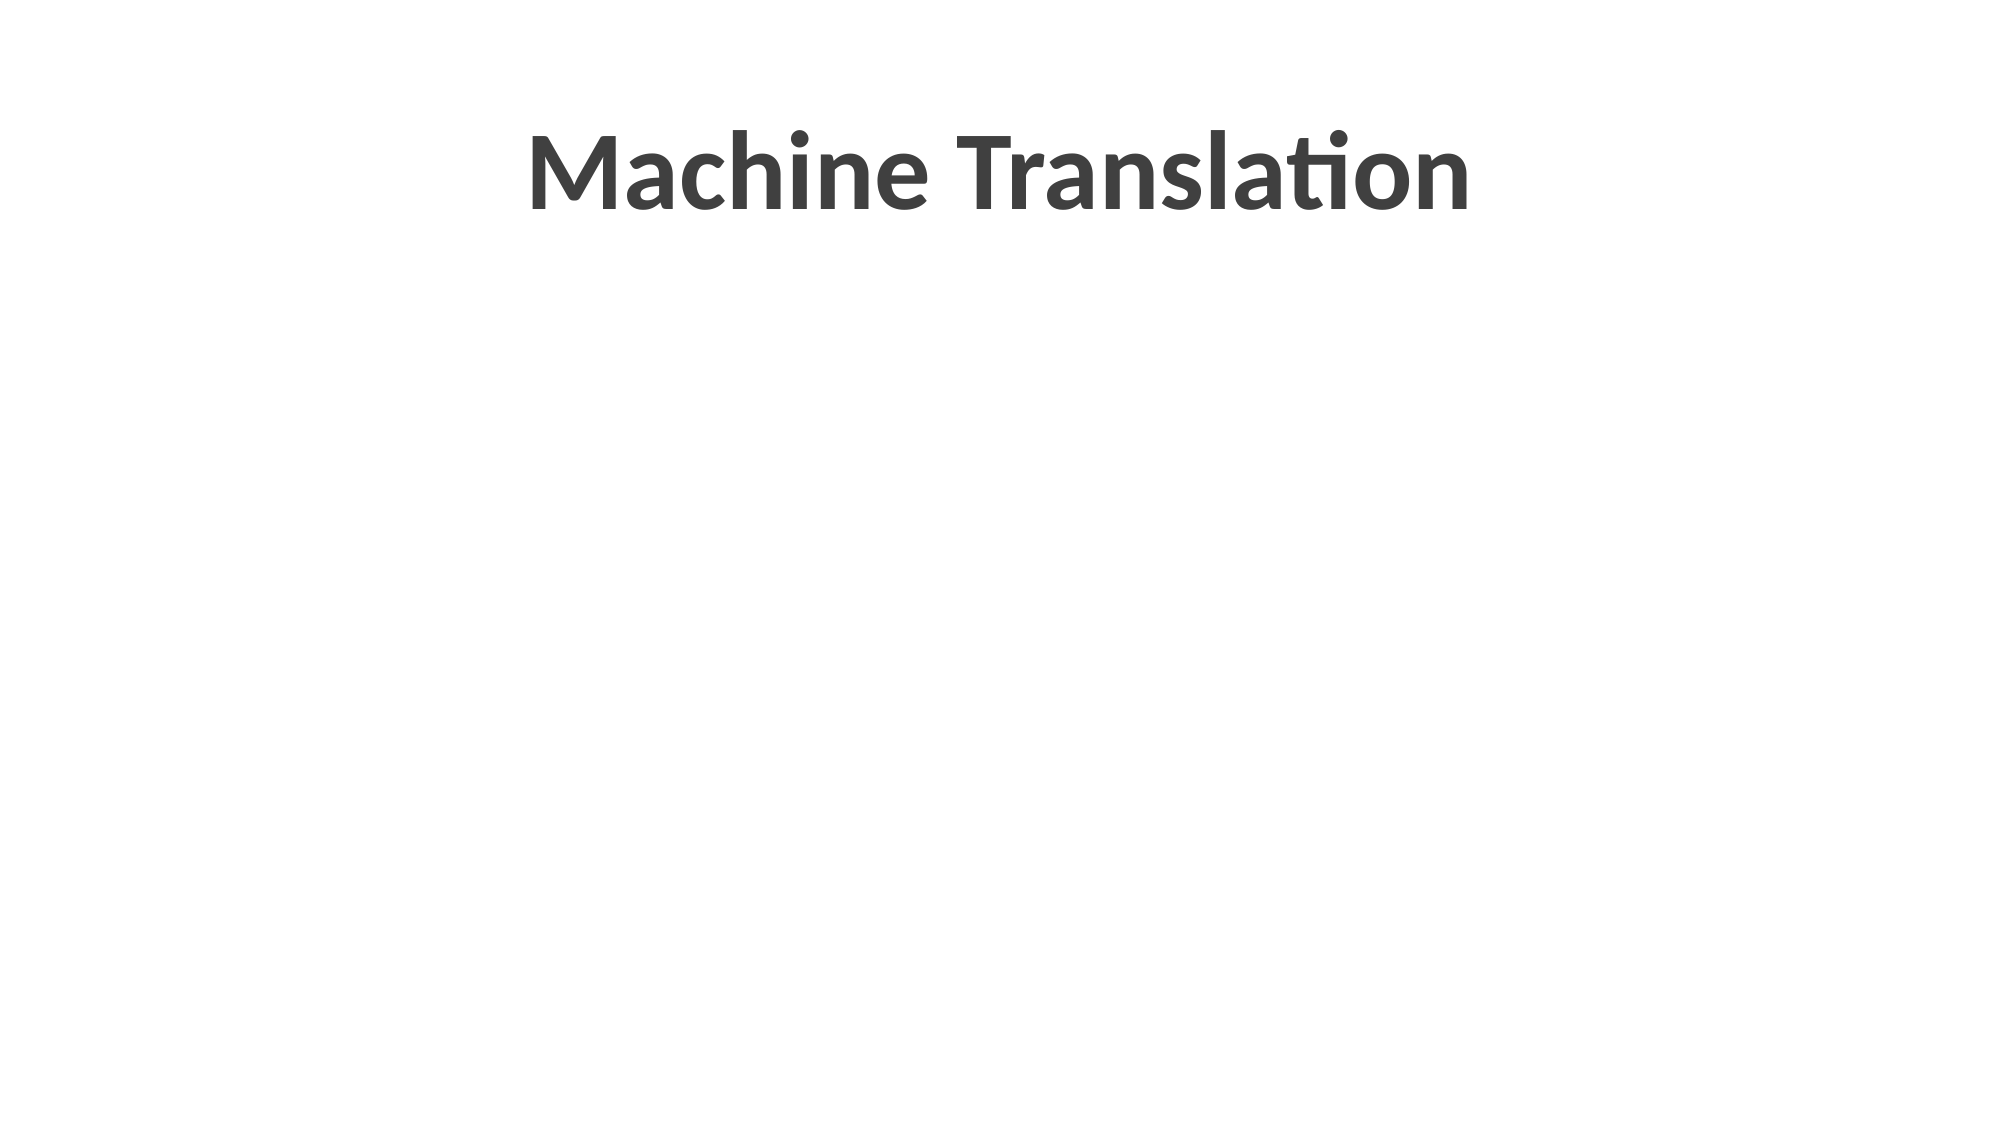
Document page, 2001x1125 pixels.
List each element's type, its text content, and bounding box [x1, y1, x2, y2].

text_box Machine Translation [266, 68, 1734, 260]
